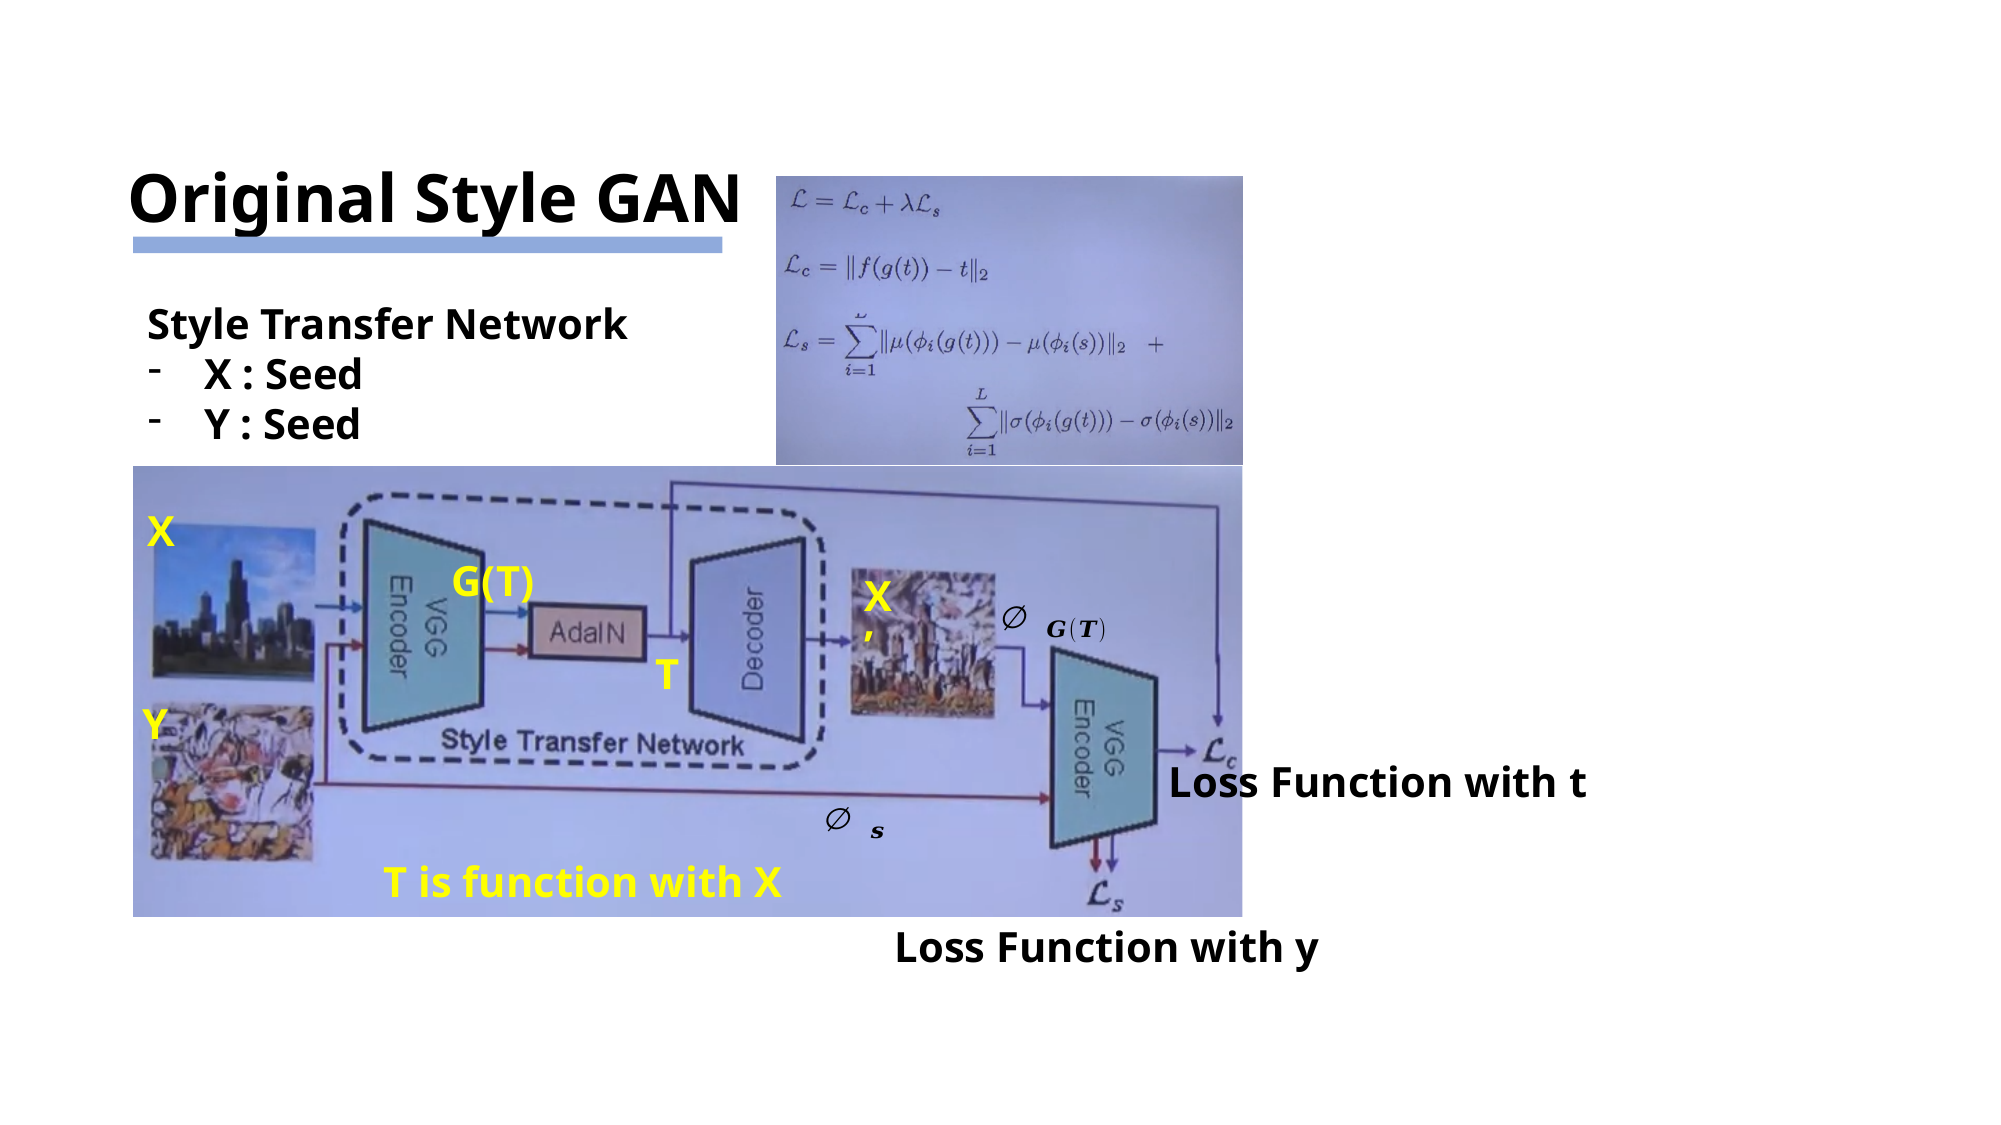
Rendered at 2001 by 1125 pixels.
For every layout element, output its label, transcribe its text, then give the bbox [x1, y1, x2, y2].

picture [133, 466, 1243, 917]
picture [776, 176, 1243, 465]
text_box Original Style GAN [112, 148, 759, 244]
text_box Y [127, 690, 133, 755]
text_box Style Transfer Network X : Seed Y : Seed [133, 290, 776, 456]
text_box Loss Function with t [1243, 748, 1616, 814]
text_box Loss Function with y [880, 913, 1357, 979]
text_box [132, 236, 723, 254]
